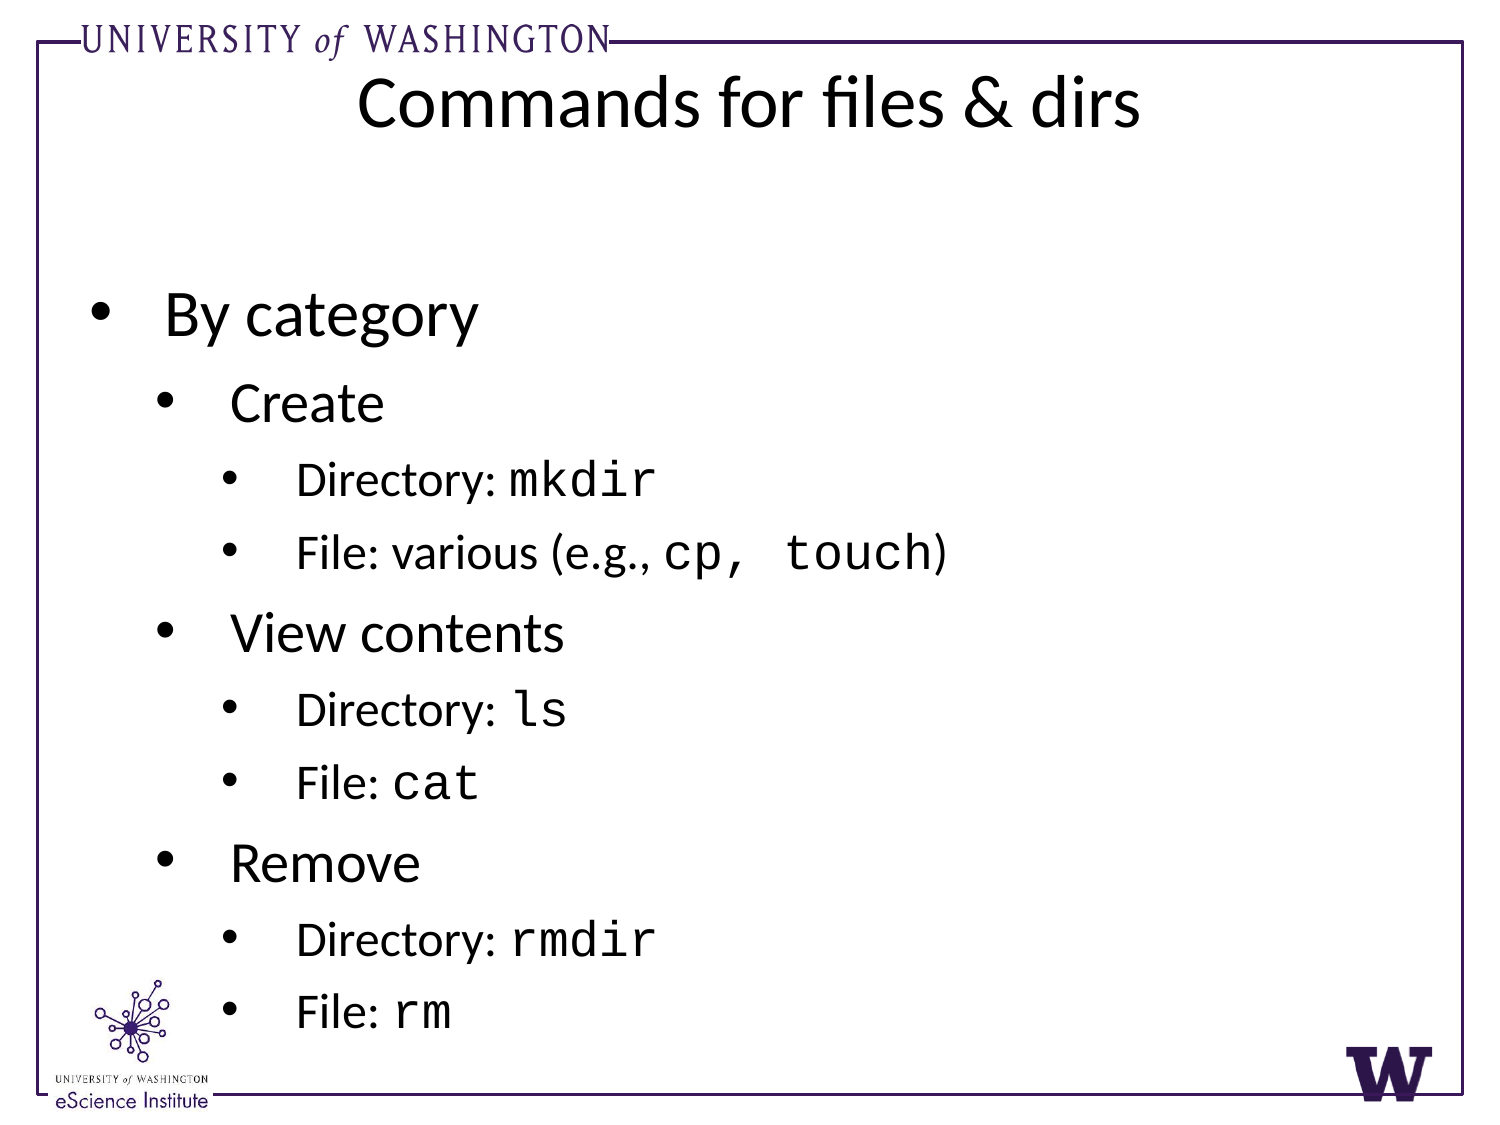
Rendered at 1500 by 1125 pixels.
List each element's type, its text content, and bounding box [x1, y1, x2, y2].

picture [48, 978, 213, 1113]
list By category Create Directory: mkdir File: various (e.g., cp, touch) View contents Directory: ls File: cat Remove Directory: rmdir File: rm [75, 262, 1425, 1005]
picture [1339, 1096, 1438, 1107]
picture [81, 24, 609, 45]
picture [1339, 1041, 1438, 1093]
title Commands for files & dirs [75, 45, 1425, 233]
